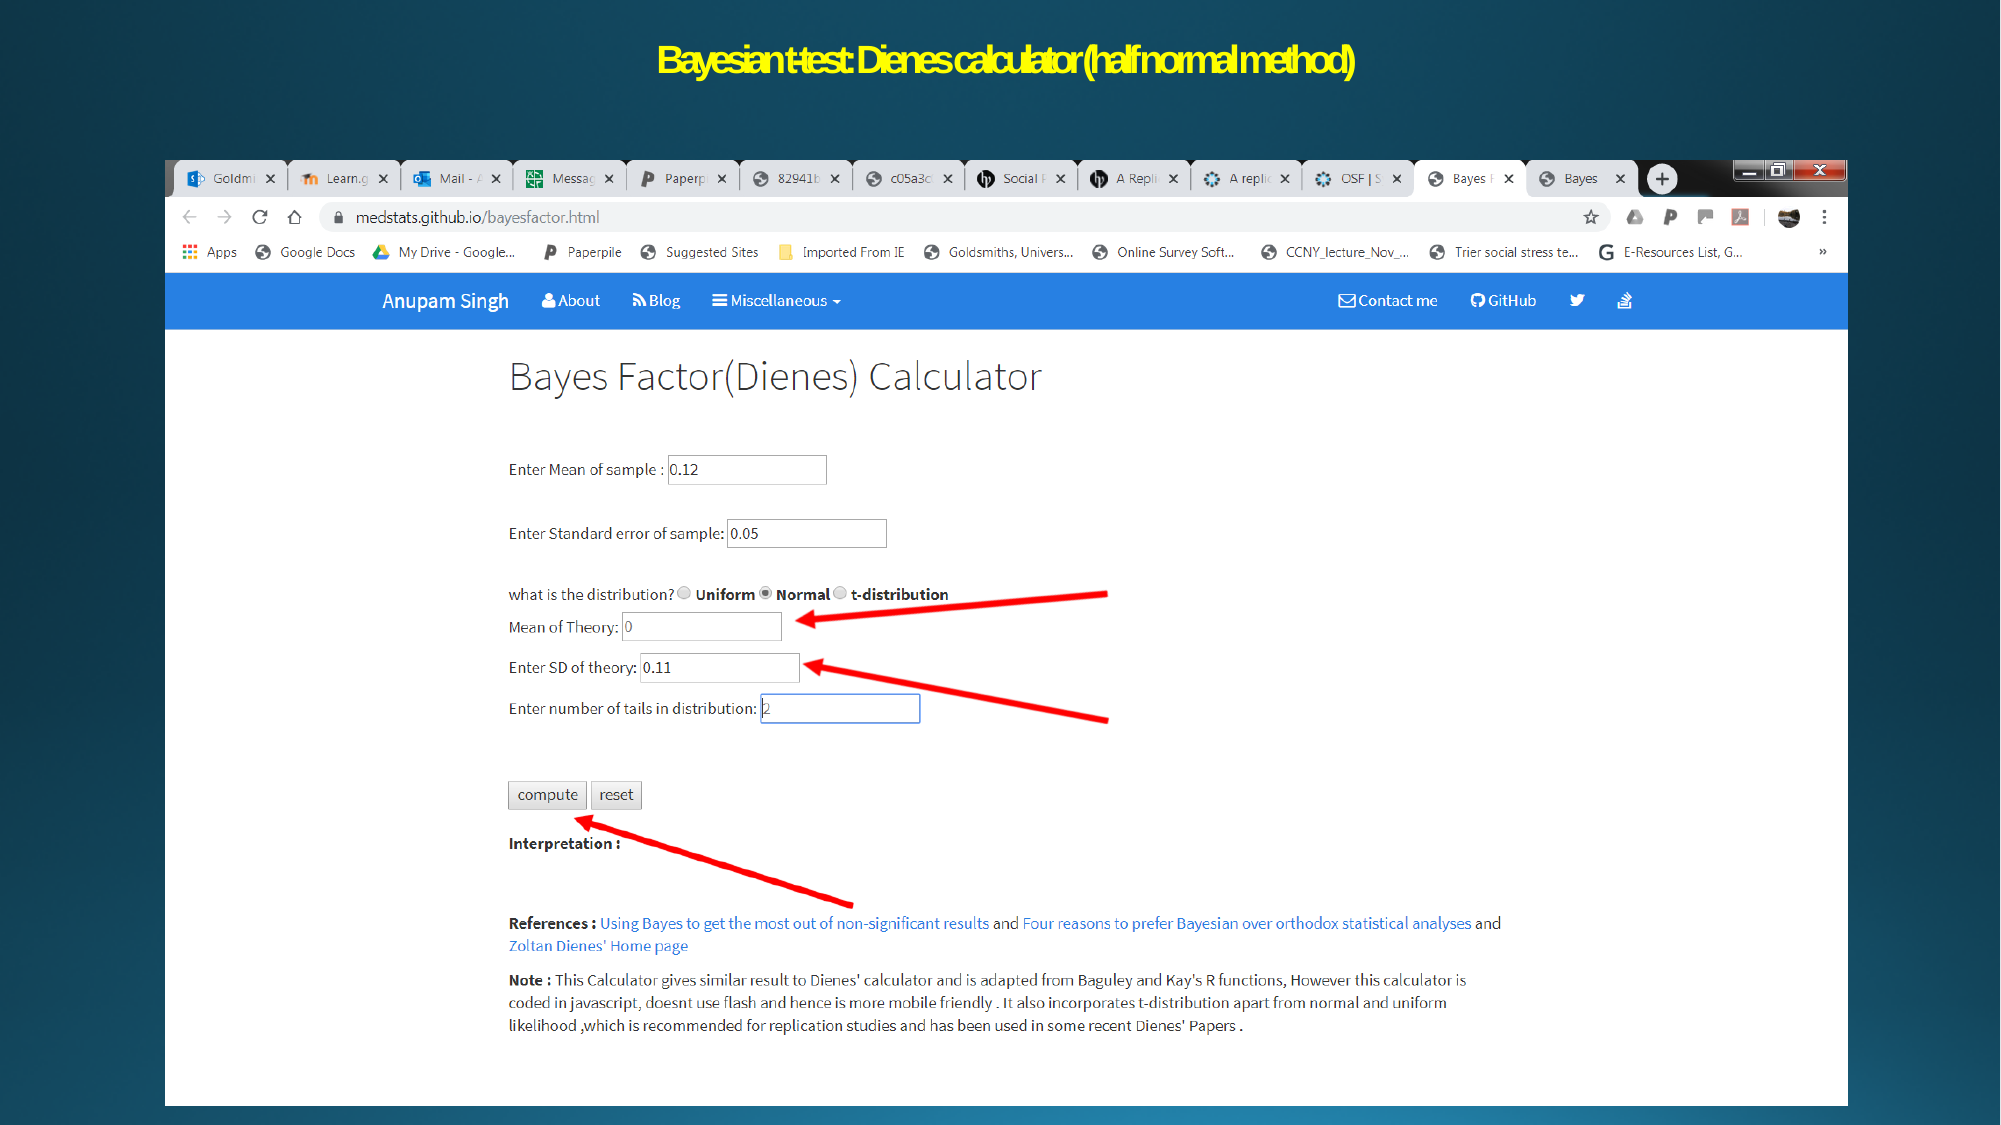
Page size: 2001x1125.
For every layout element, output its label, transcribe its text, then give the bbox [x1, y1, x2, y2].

picture [0, 0, 2001, 1125]
title Bayesian t-test: Dienes calculator (half normal method) [256, 32, 1757, 139]
